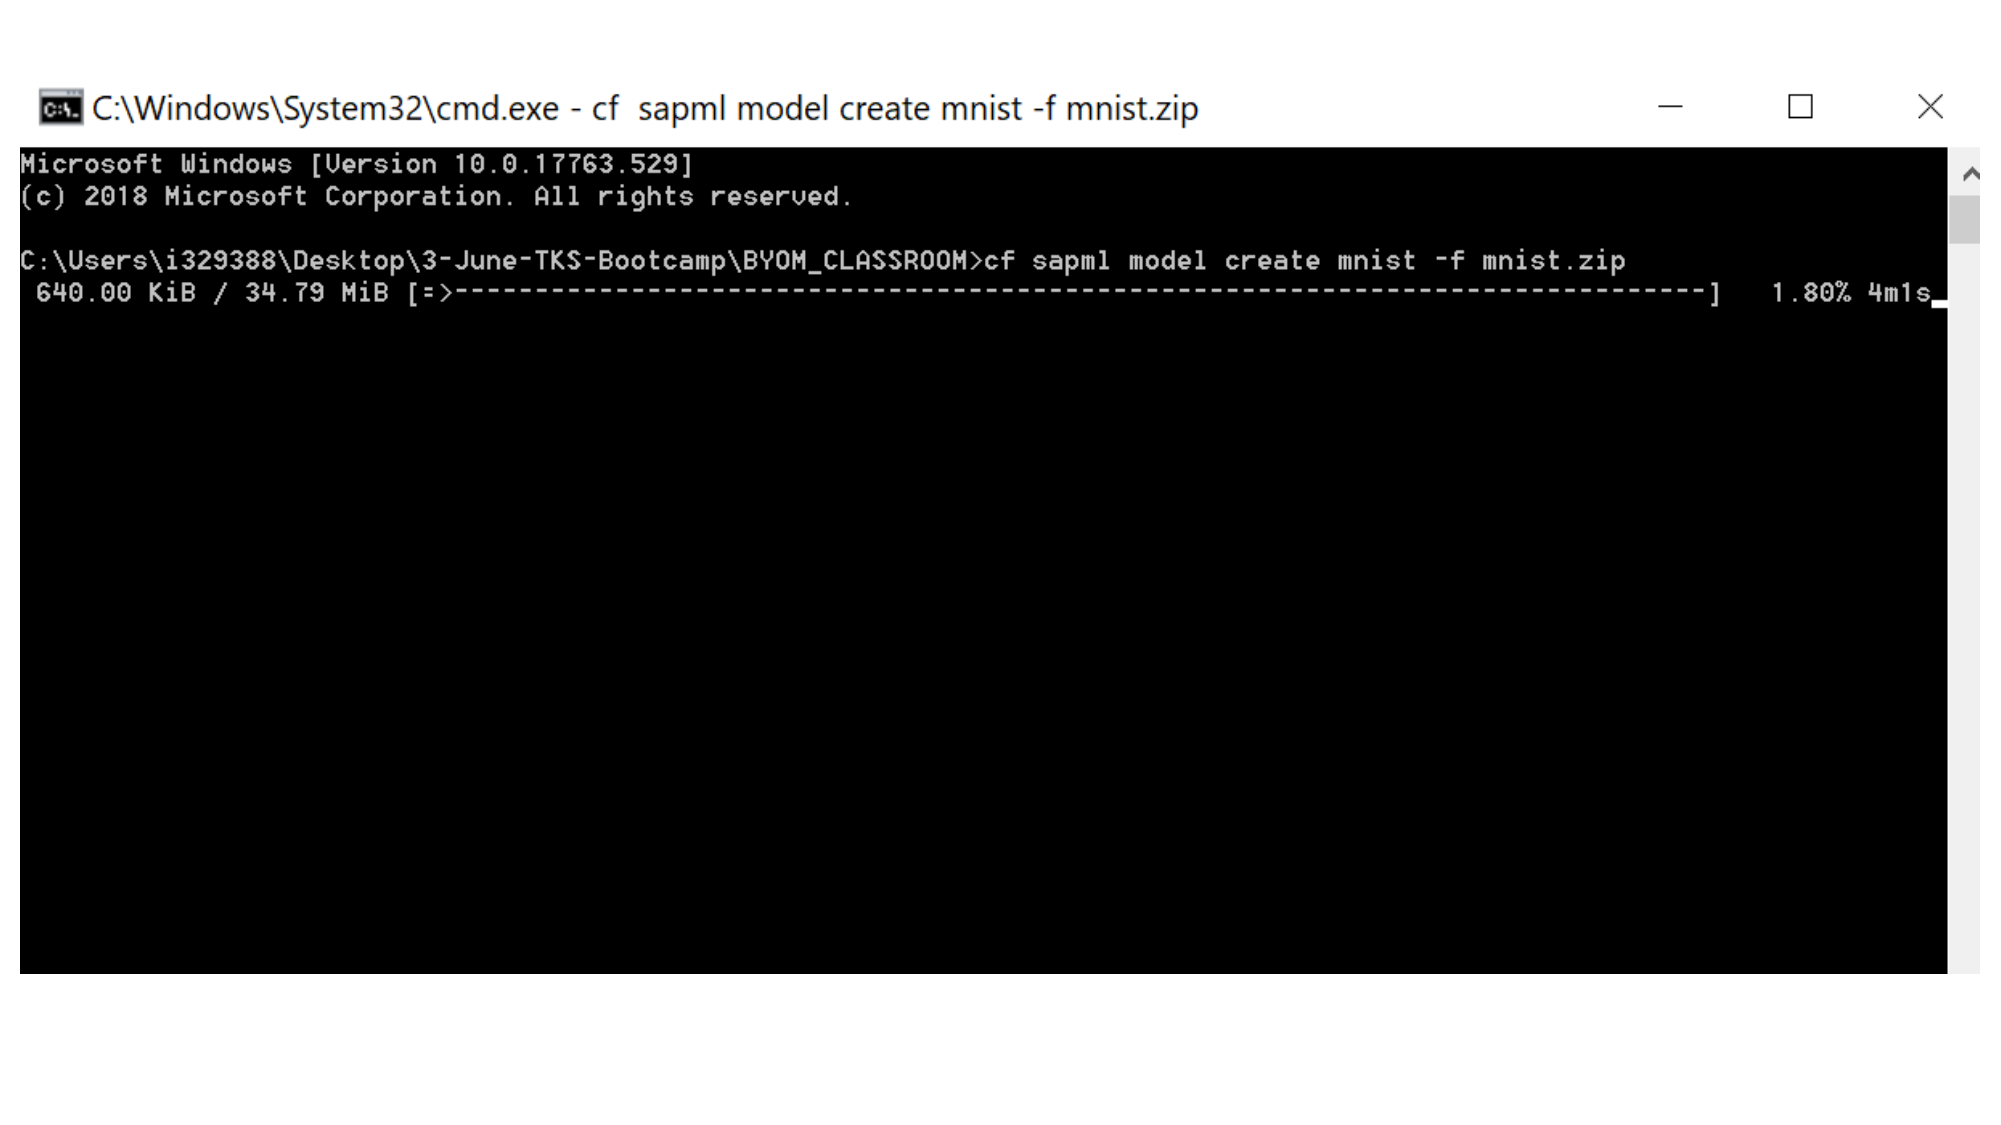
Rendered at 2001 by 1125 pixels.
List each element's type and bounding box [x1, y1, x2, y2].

picture [19, 72, 1980, 974]
